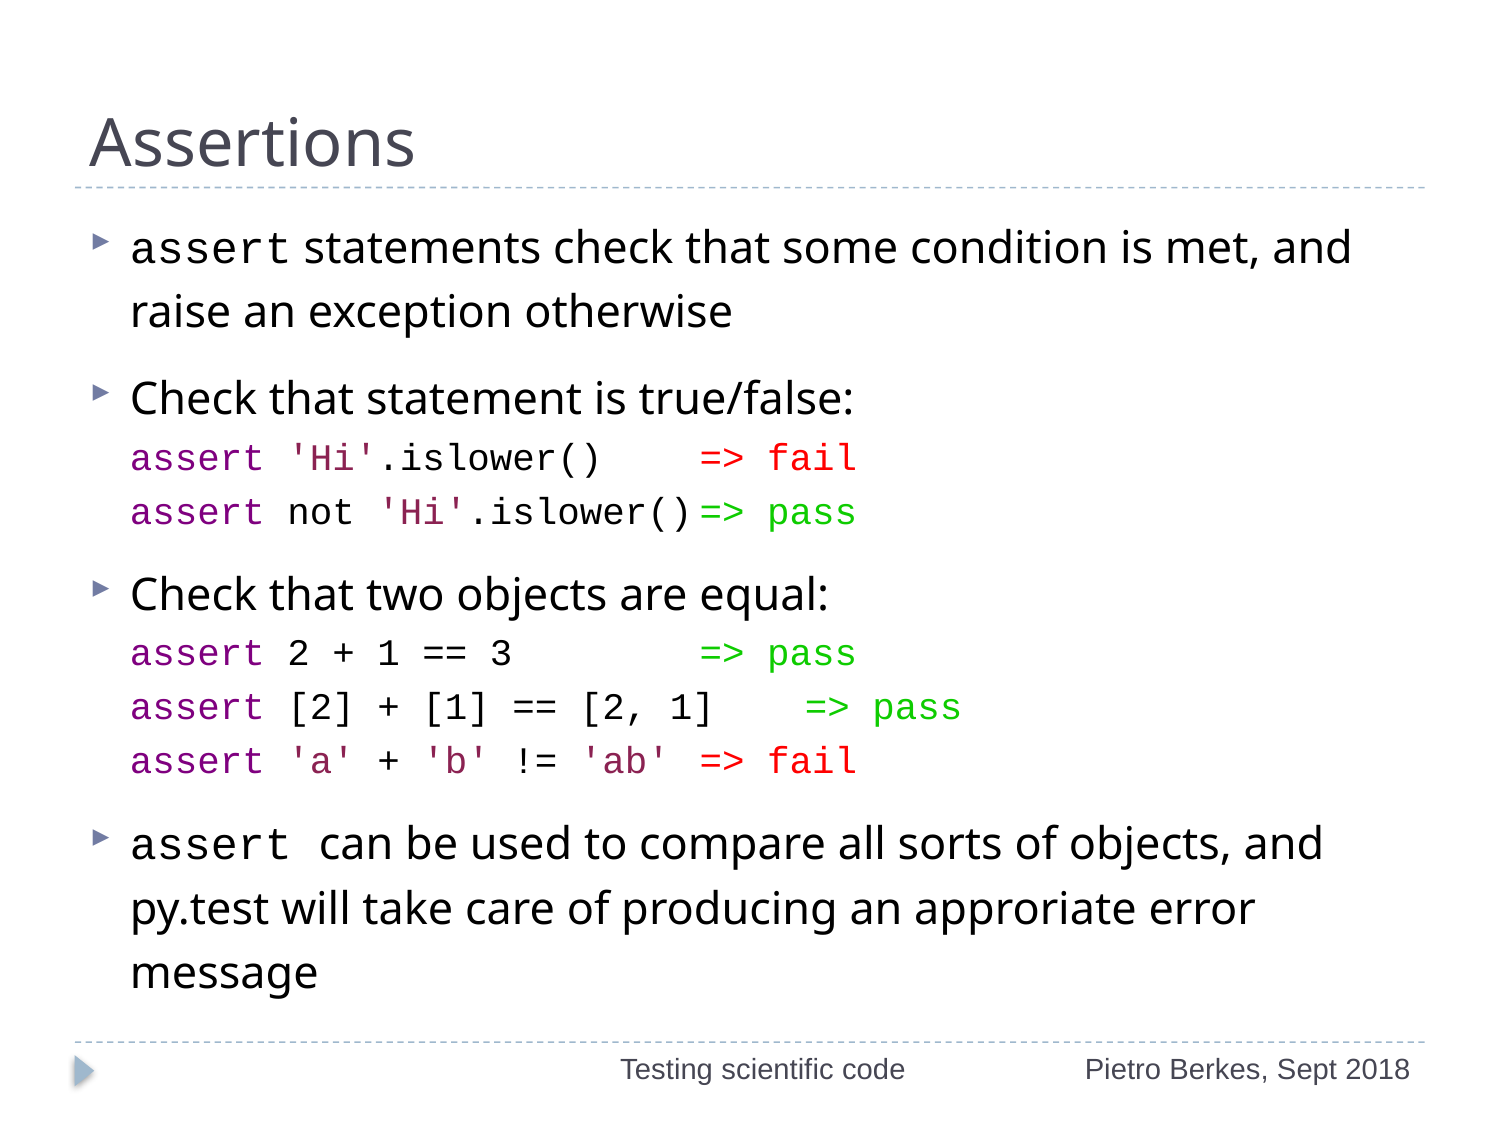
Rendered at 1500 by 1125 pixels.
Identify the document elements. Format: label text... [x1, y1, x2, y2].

title Assertions [75, 24, 1425, 188]
list assert statements check that some condition is met, and raise an exception otherwise Check that statement is true/false: assert 'Hi'.islower() => fail assert not 'Hi'.islower() => pass Check that two objects are equal: assert 2 + 1 == 3 => pass assert [2] + [1] == [2, 1] => pass assert 'a' + 'b' != 'ab' => fail assert can be used to compare all sorts of objects, and py.test will take care of producing an approriate error message [75, 200, 1425, 1010]
footer Testing scientific code [475, 1042, 1051, 1103]
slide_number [1051, 1042, 1426, 1103]
